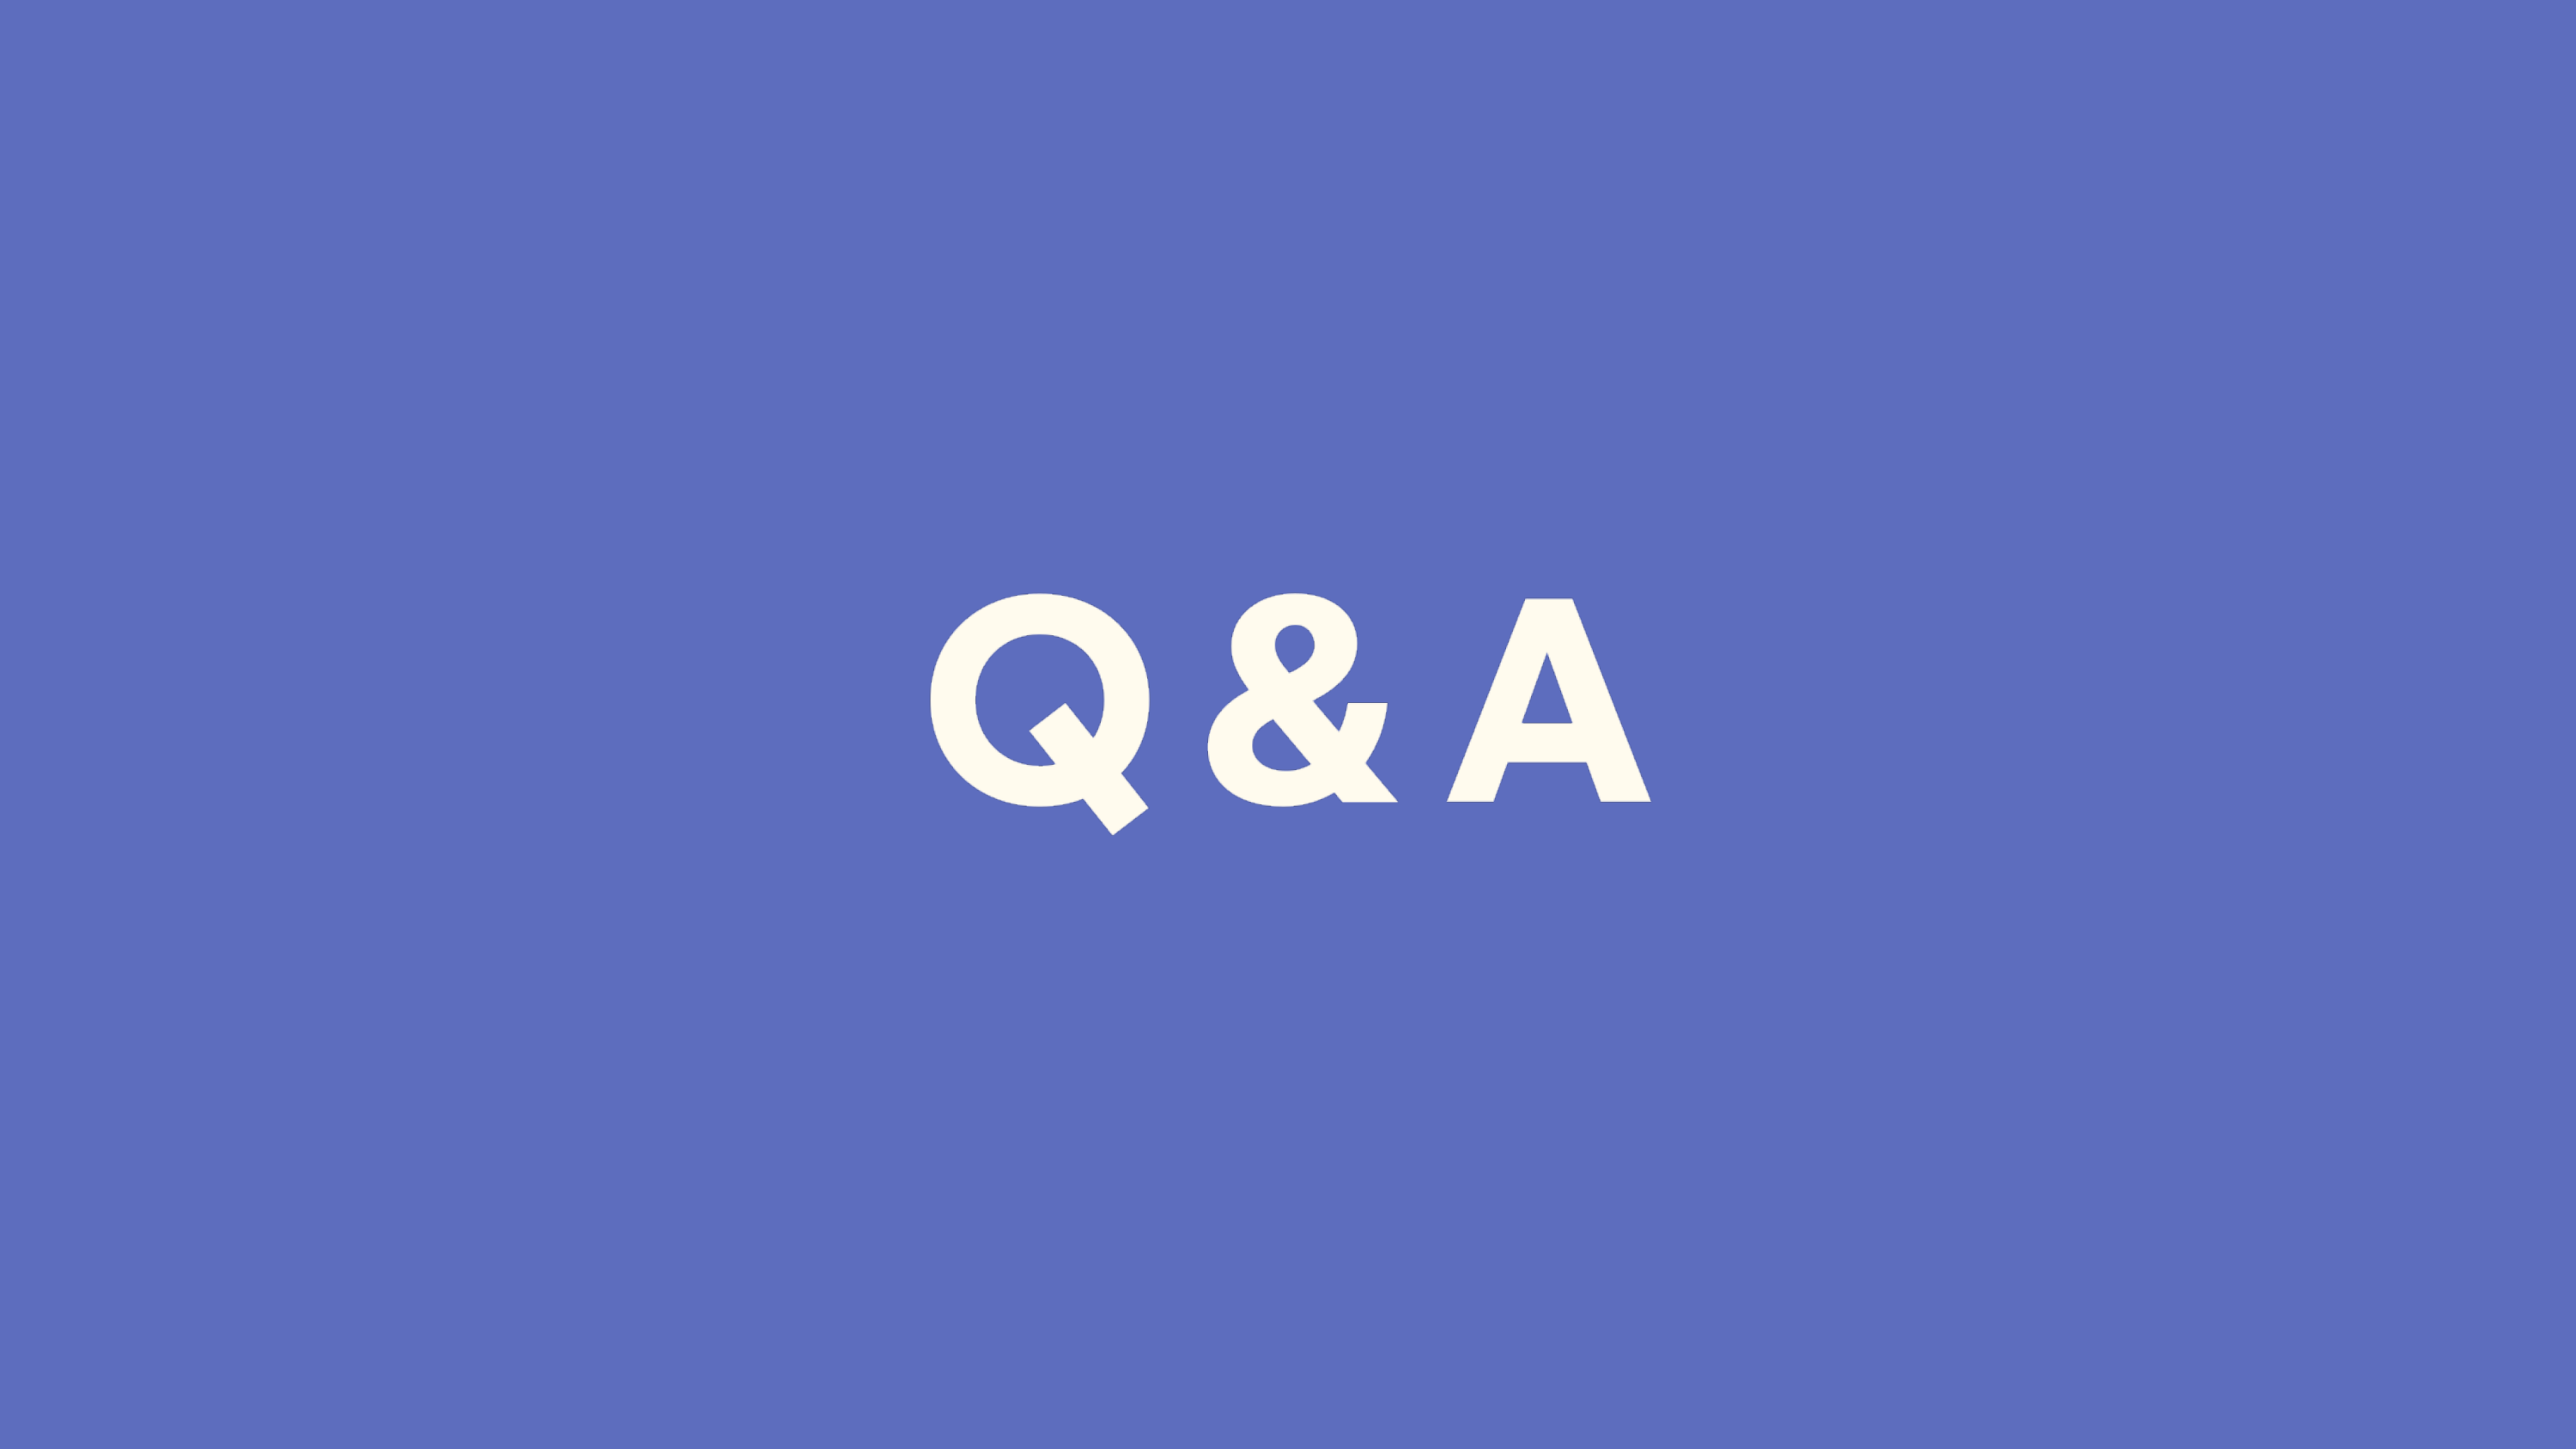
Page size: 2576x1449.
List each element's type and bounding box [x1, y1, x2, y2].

picture [815, 512, 1783, 949]
